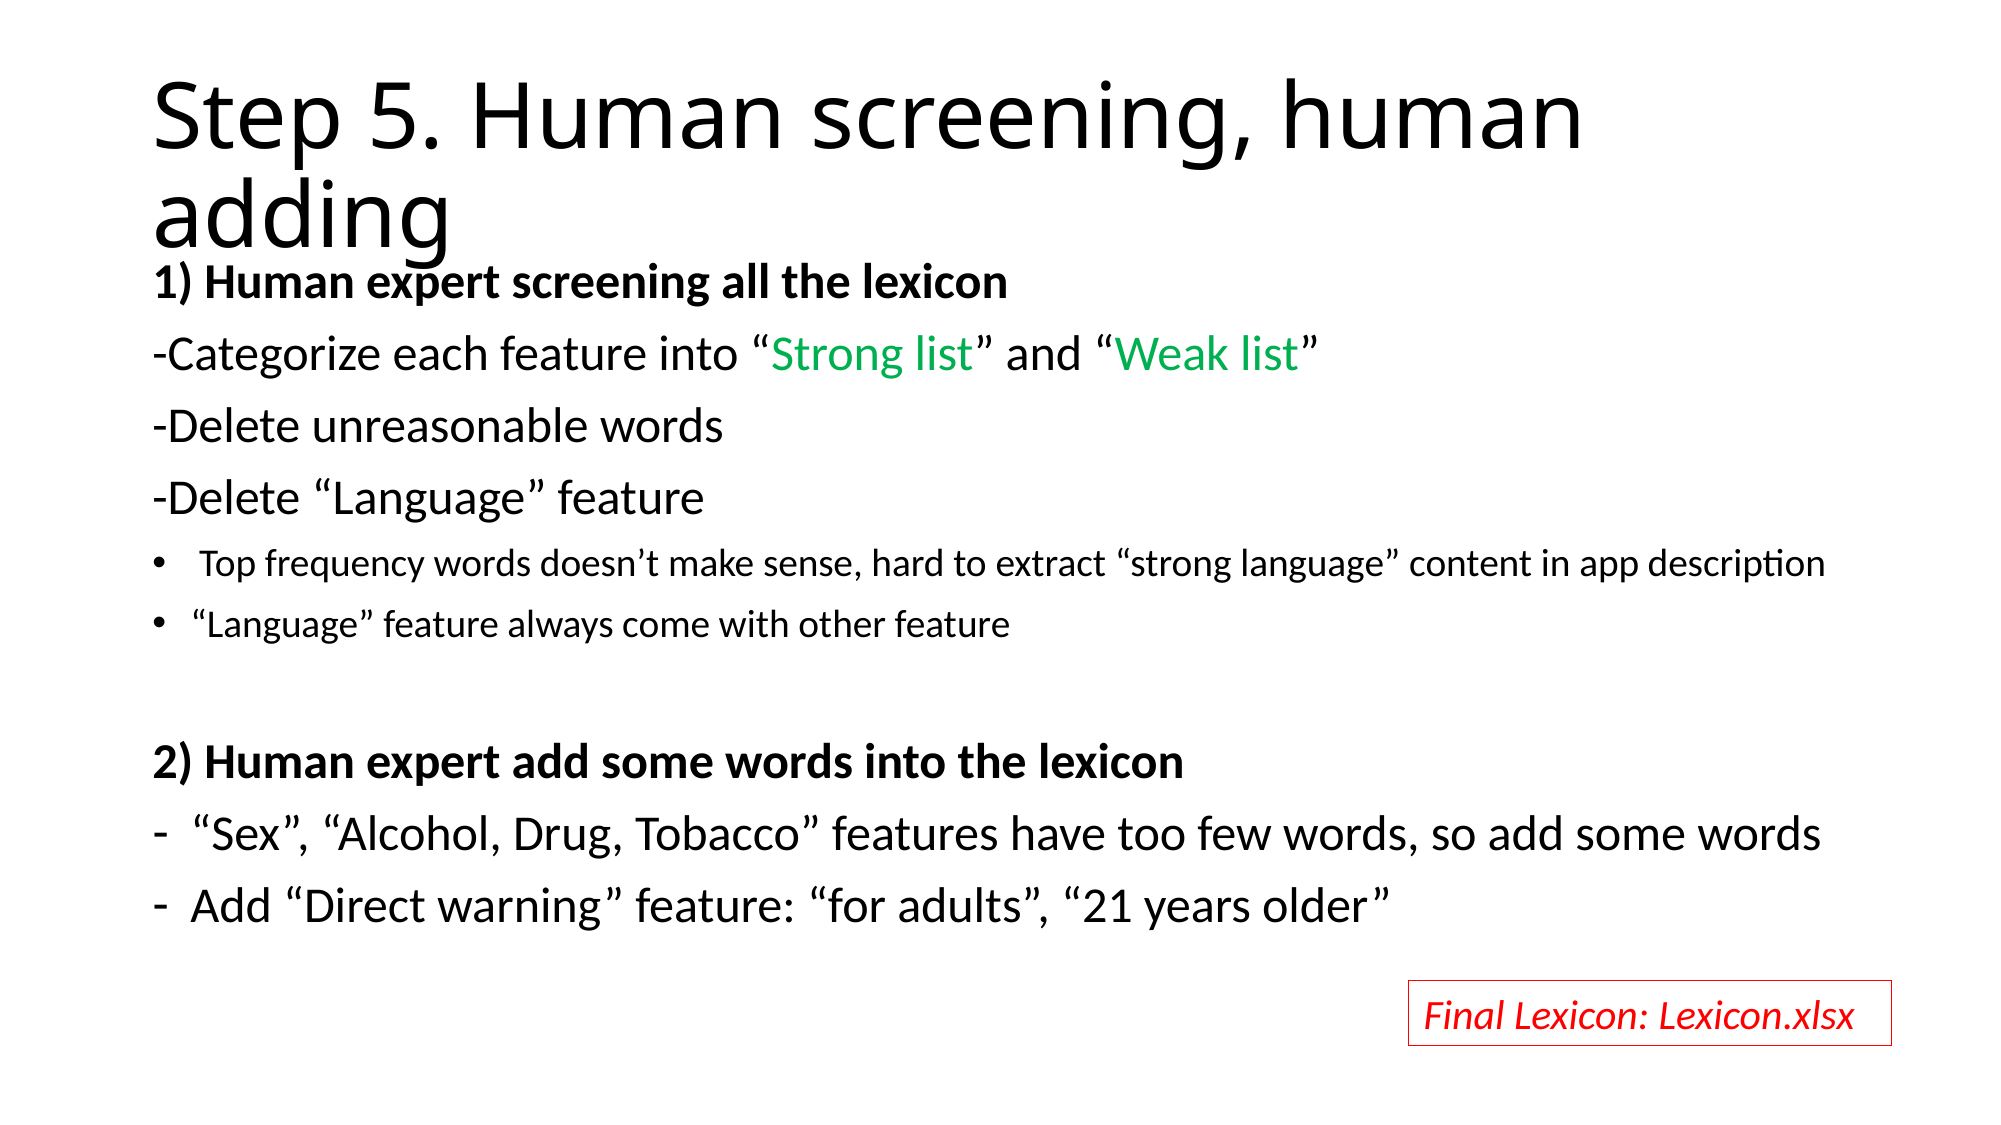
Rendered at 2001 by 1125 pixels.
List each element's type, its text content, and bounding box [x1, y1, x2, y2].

title Step 5. Human screening, human adding [137, 59, 1863, 247]
list 1) Human expert screening all the lexicon -Categorize each feature into “Strong list” and “Weak list” -Delete unreasonable words -Delete “Language” feature Top frequency words doesn’t make sense, hard to extract “strong language” content in app description “Language” feature always come with other feature 2) Human expert add some words into the lexicon “Sex”, “Alcohol, Drug, Tobacco” features have too few words, so add some words Add “Direct warning” feature: “for adults”, “21 years older” [137, 247, 1863, 962]
text_box Final Lexicon: Lexicon.xlsx [1408, 980, 1892, 1046]
